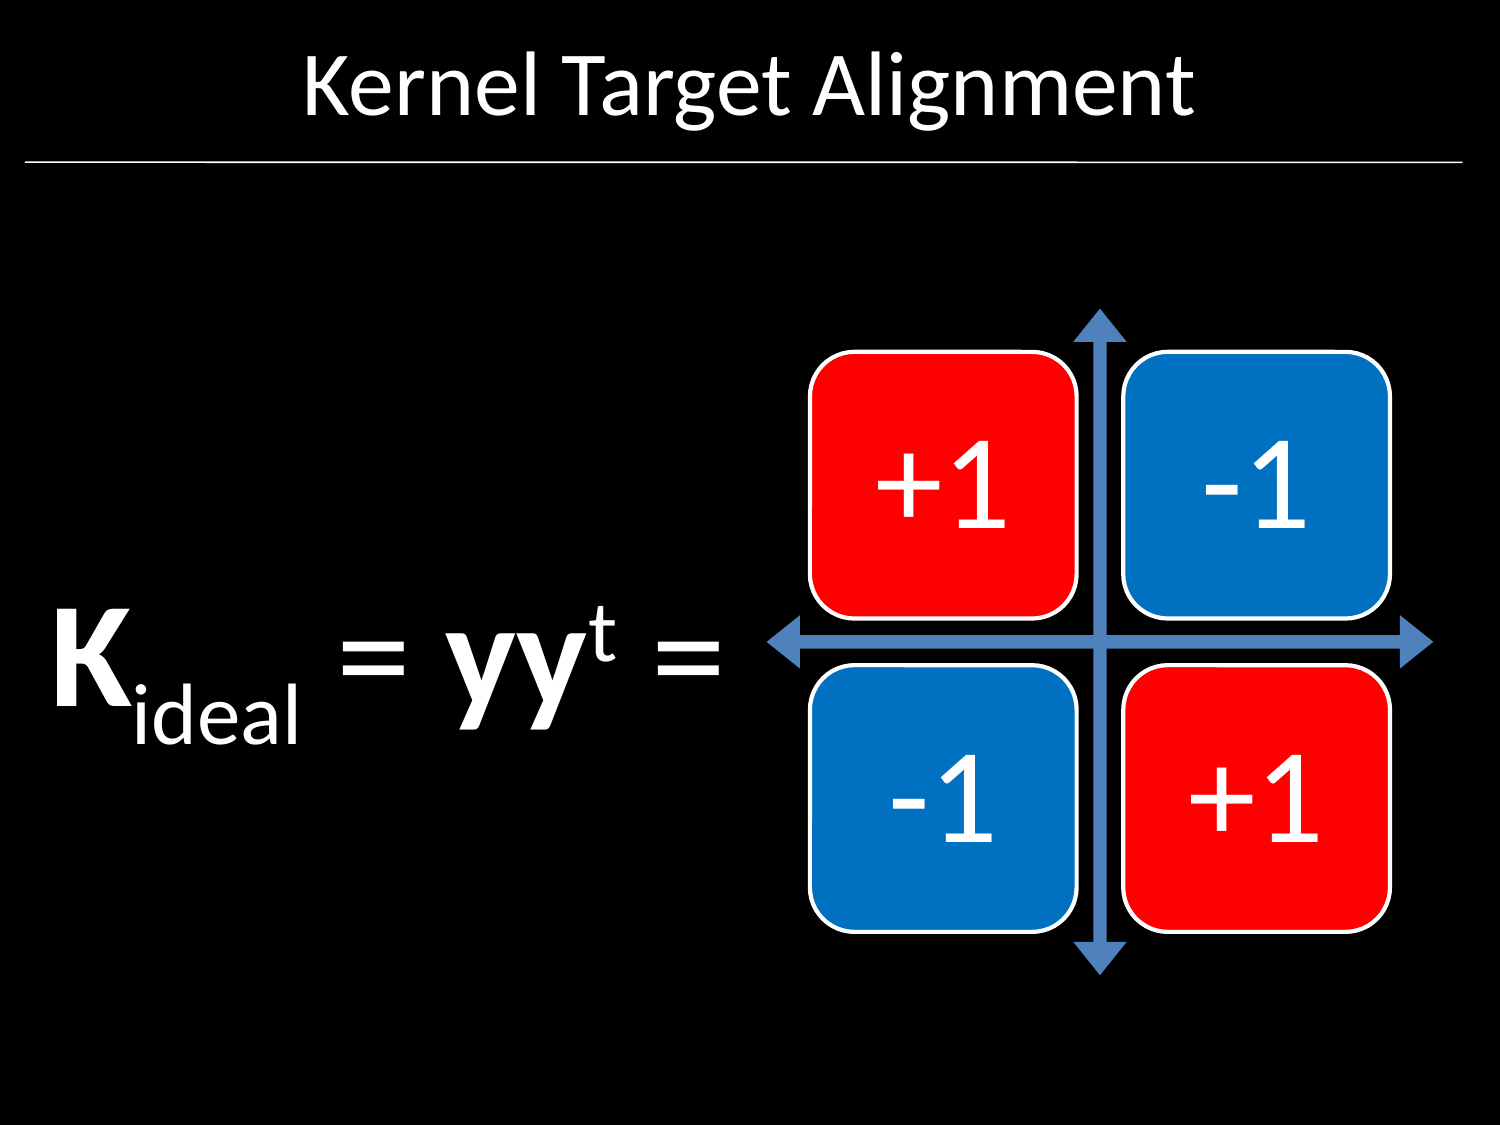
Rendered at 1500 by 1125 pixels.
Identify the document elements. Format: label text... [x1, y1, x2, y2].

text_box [599, 308, 1500, 976]
title Kernel Target Alignment [0, 14, 1500, 144]
text_box Kideal = yyt = [35, 568, 594, 747]
